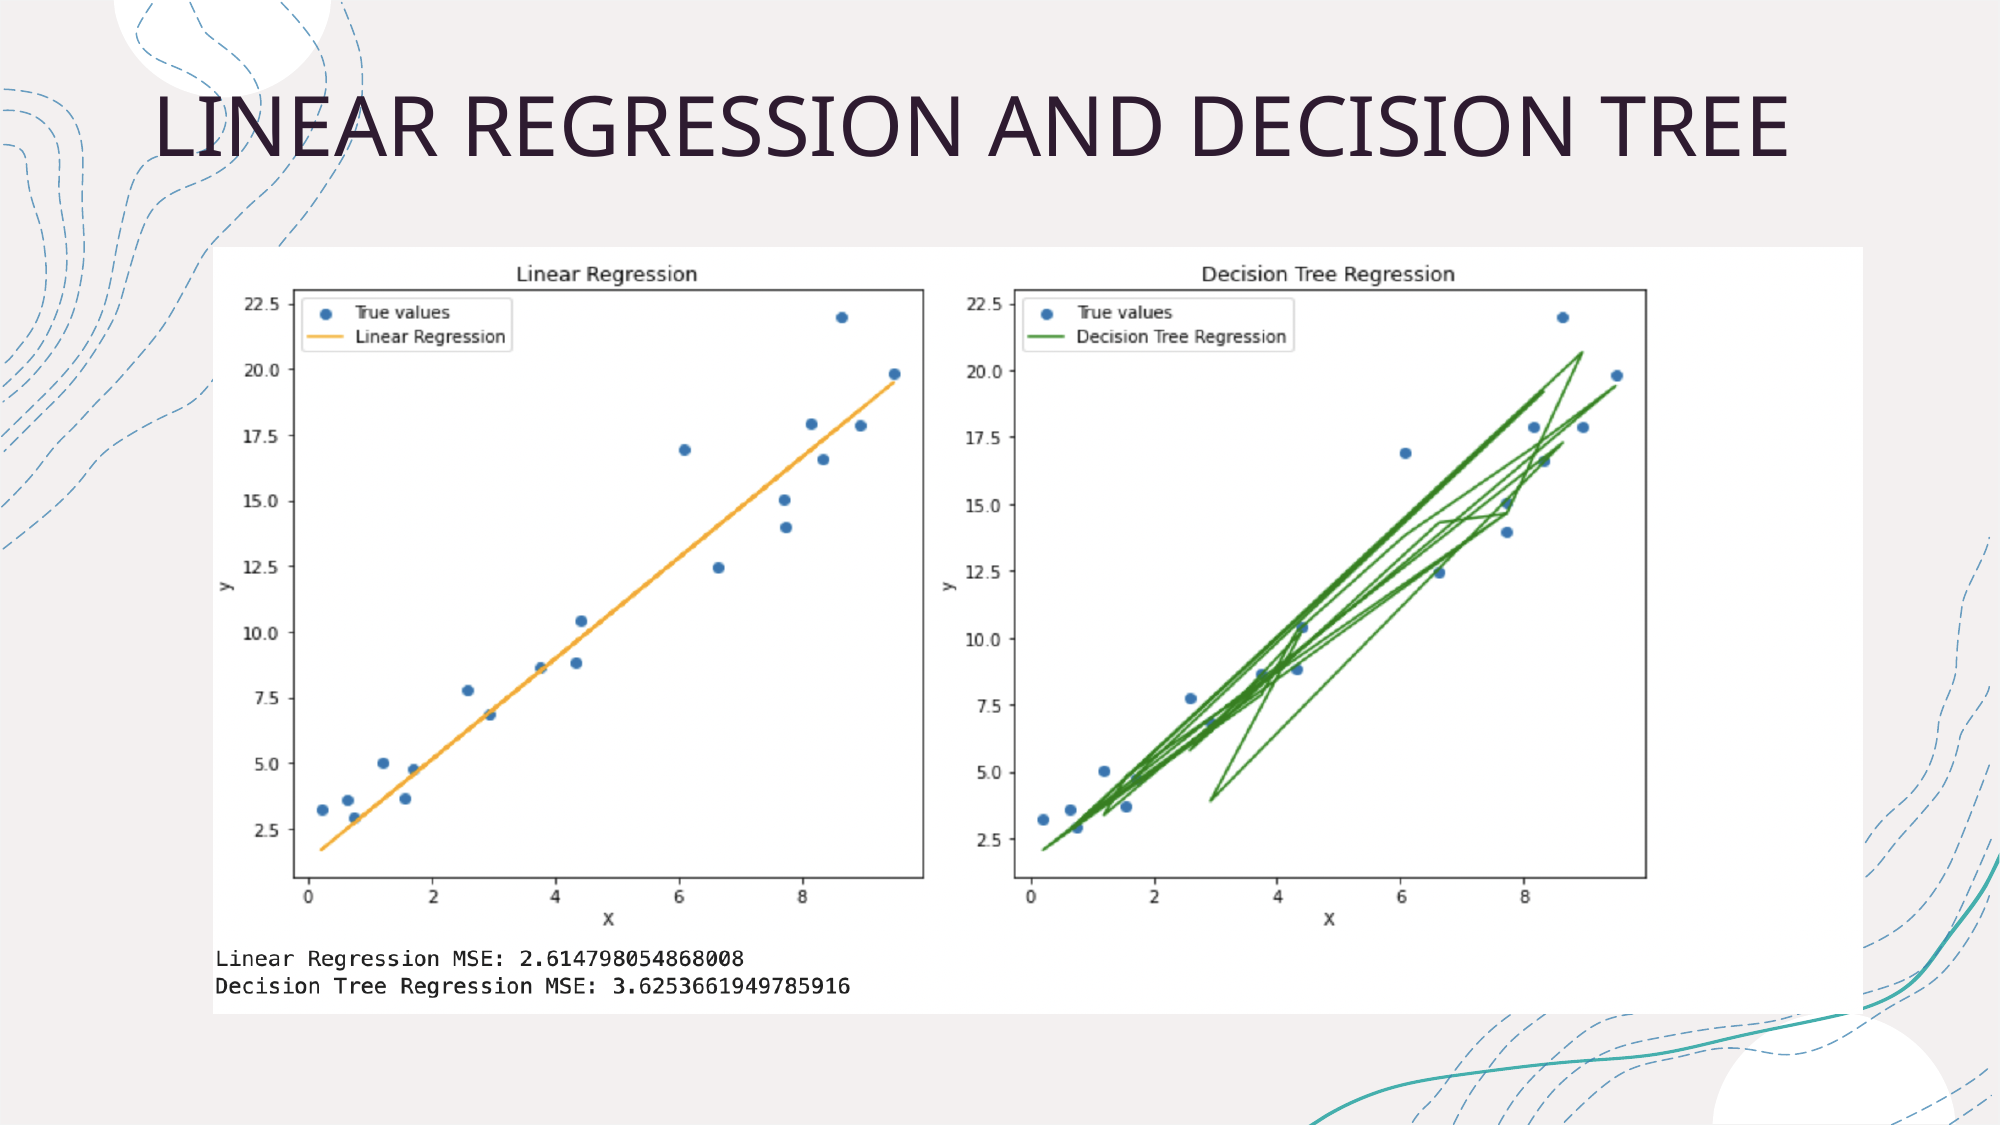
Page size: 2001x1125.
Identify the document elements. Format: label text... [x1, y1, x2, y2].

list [213, 247, 1863, 1014]
title LINEAR REGRESSION AND DECISION TREE [137, 59, 1863, 186]
